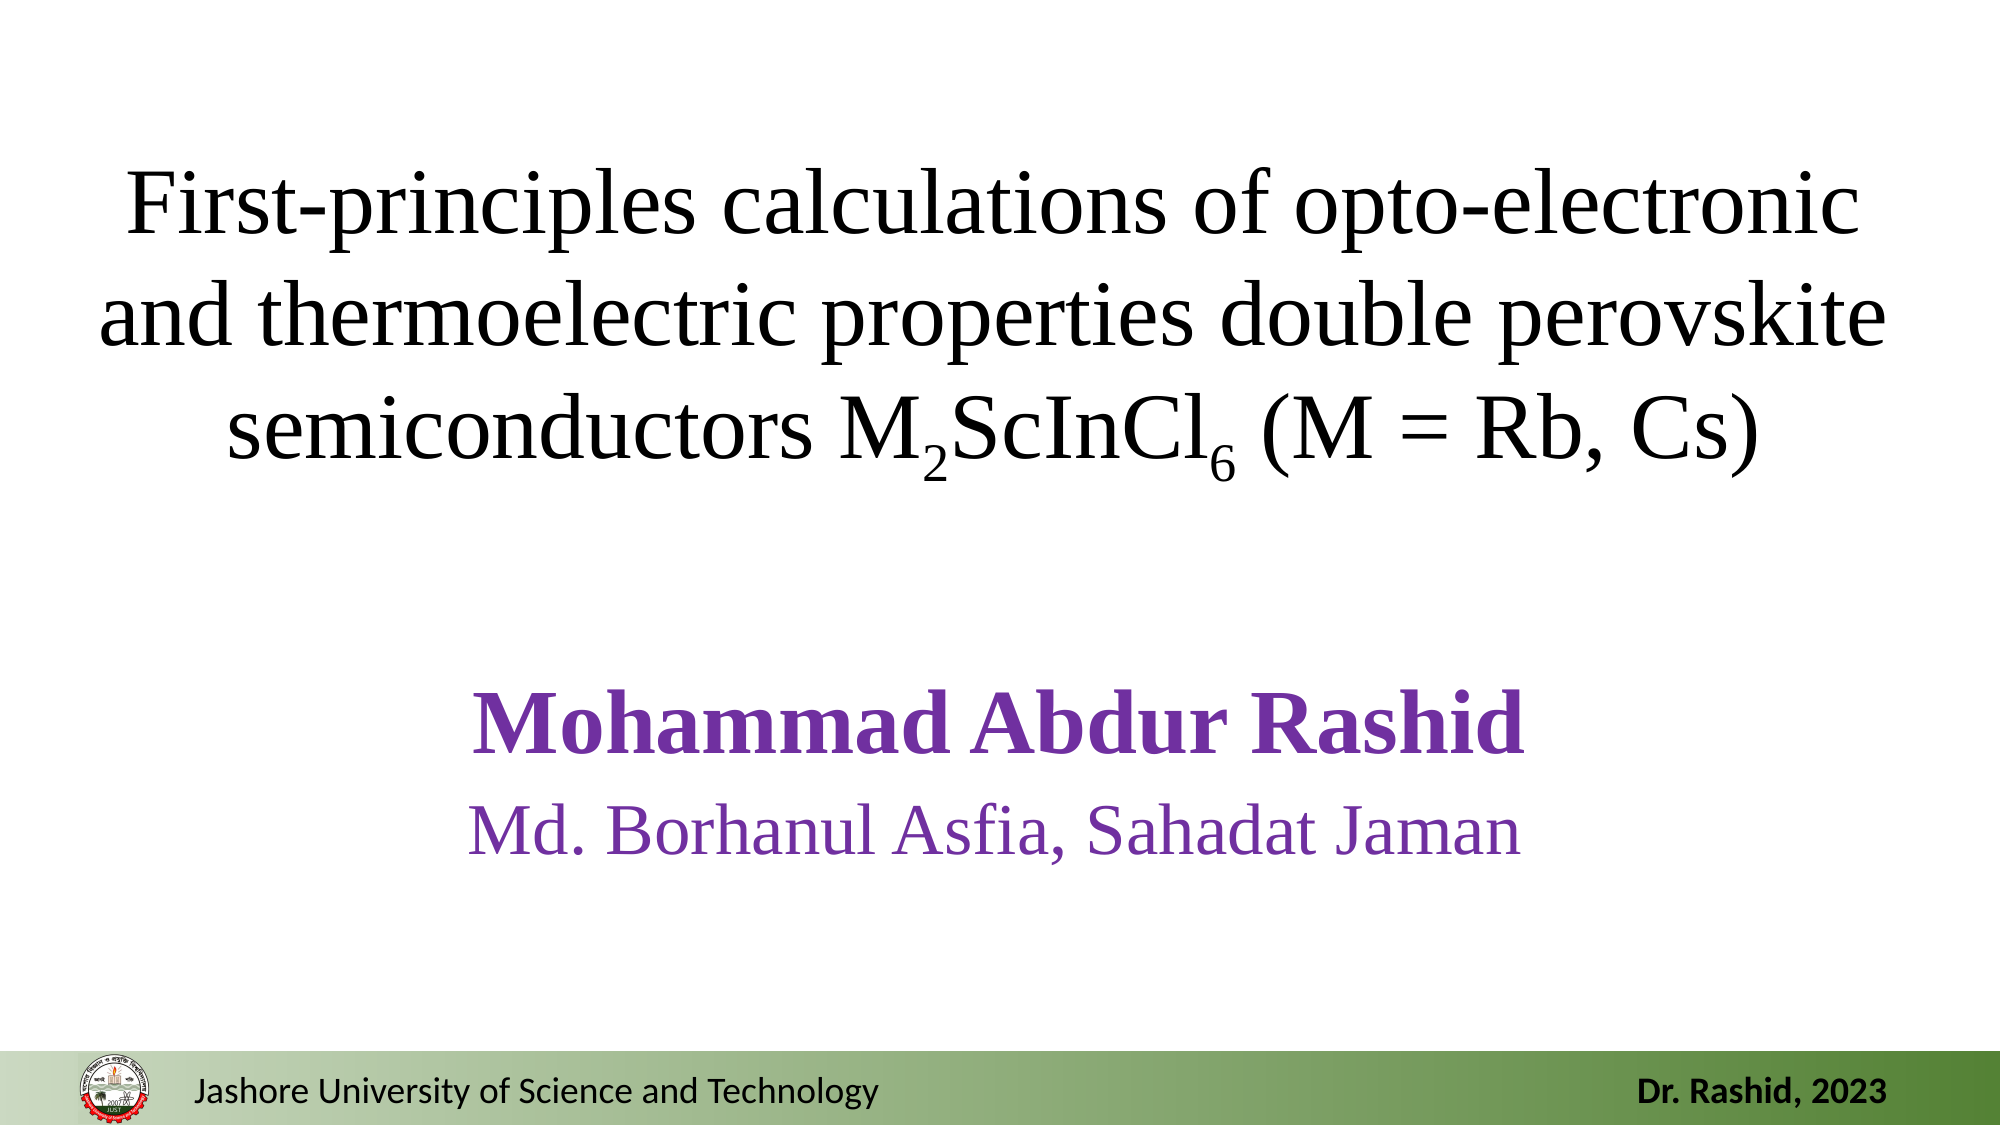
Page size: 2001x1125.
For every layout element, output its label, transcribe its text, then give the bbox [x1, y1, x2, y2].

picture [78, 1053, 150, 1124]
text_box First-principles calculations of opto-electronic and thermoelectric properties double perovskite semiconductors M2ScInCl6 (M = Rb, Cs) [78, 131, 1910, 500]
text_box Mohammad Abdur Rashid [457, 599, 1542, 774]
text_box Md. Borhanul Asfia, Sahadat Jaman [453, 774, 1548, 877]
